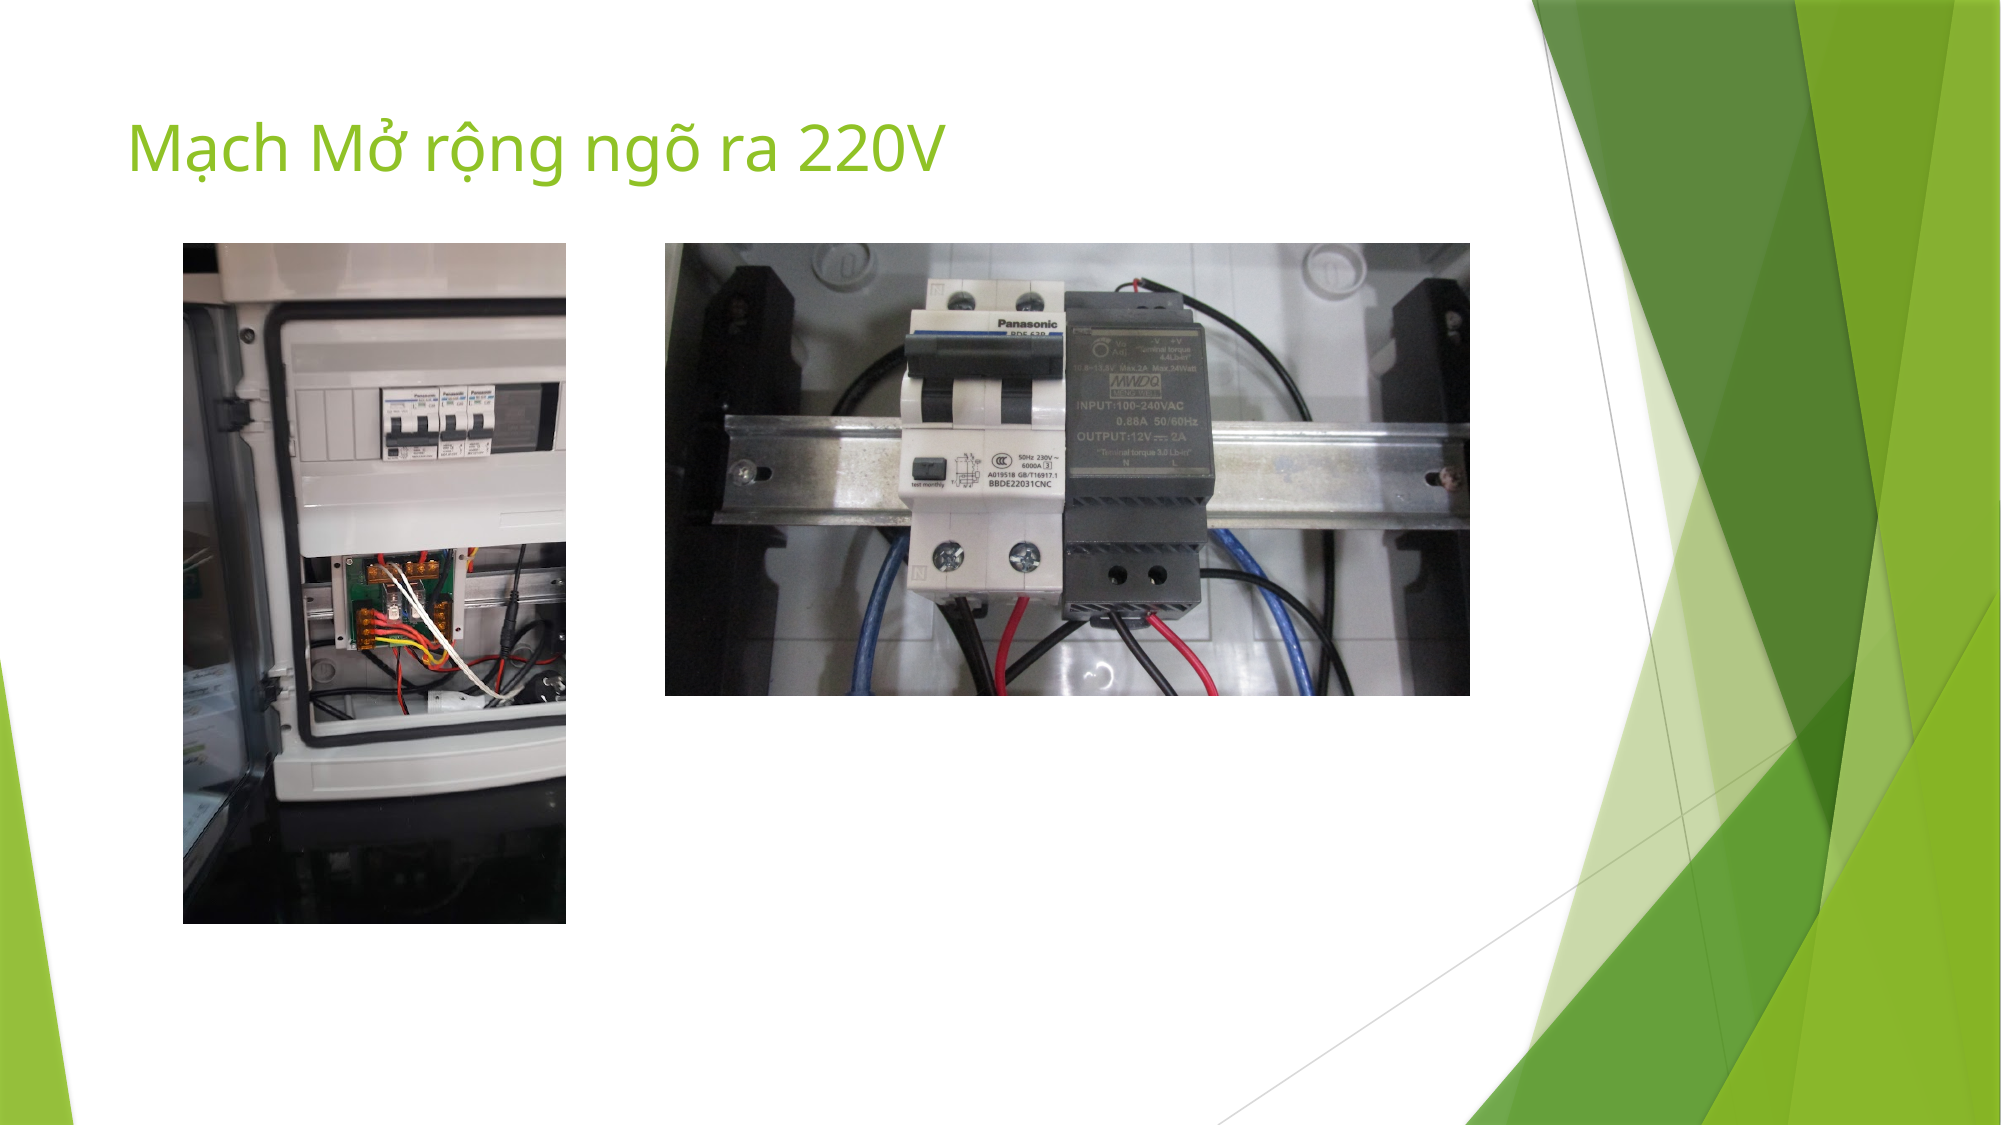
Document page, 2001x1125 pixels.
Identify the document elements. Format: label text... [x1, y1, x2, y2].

title Mạch Mở rộng ngõ ra 220V [111, 99, 1522, 193]
picture [183, 242, 567, 924]
picture [665, 242, 1471, 697]
